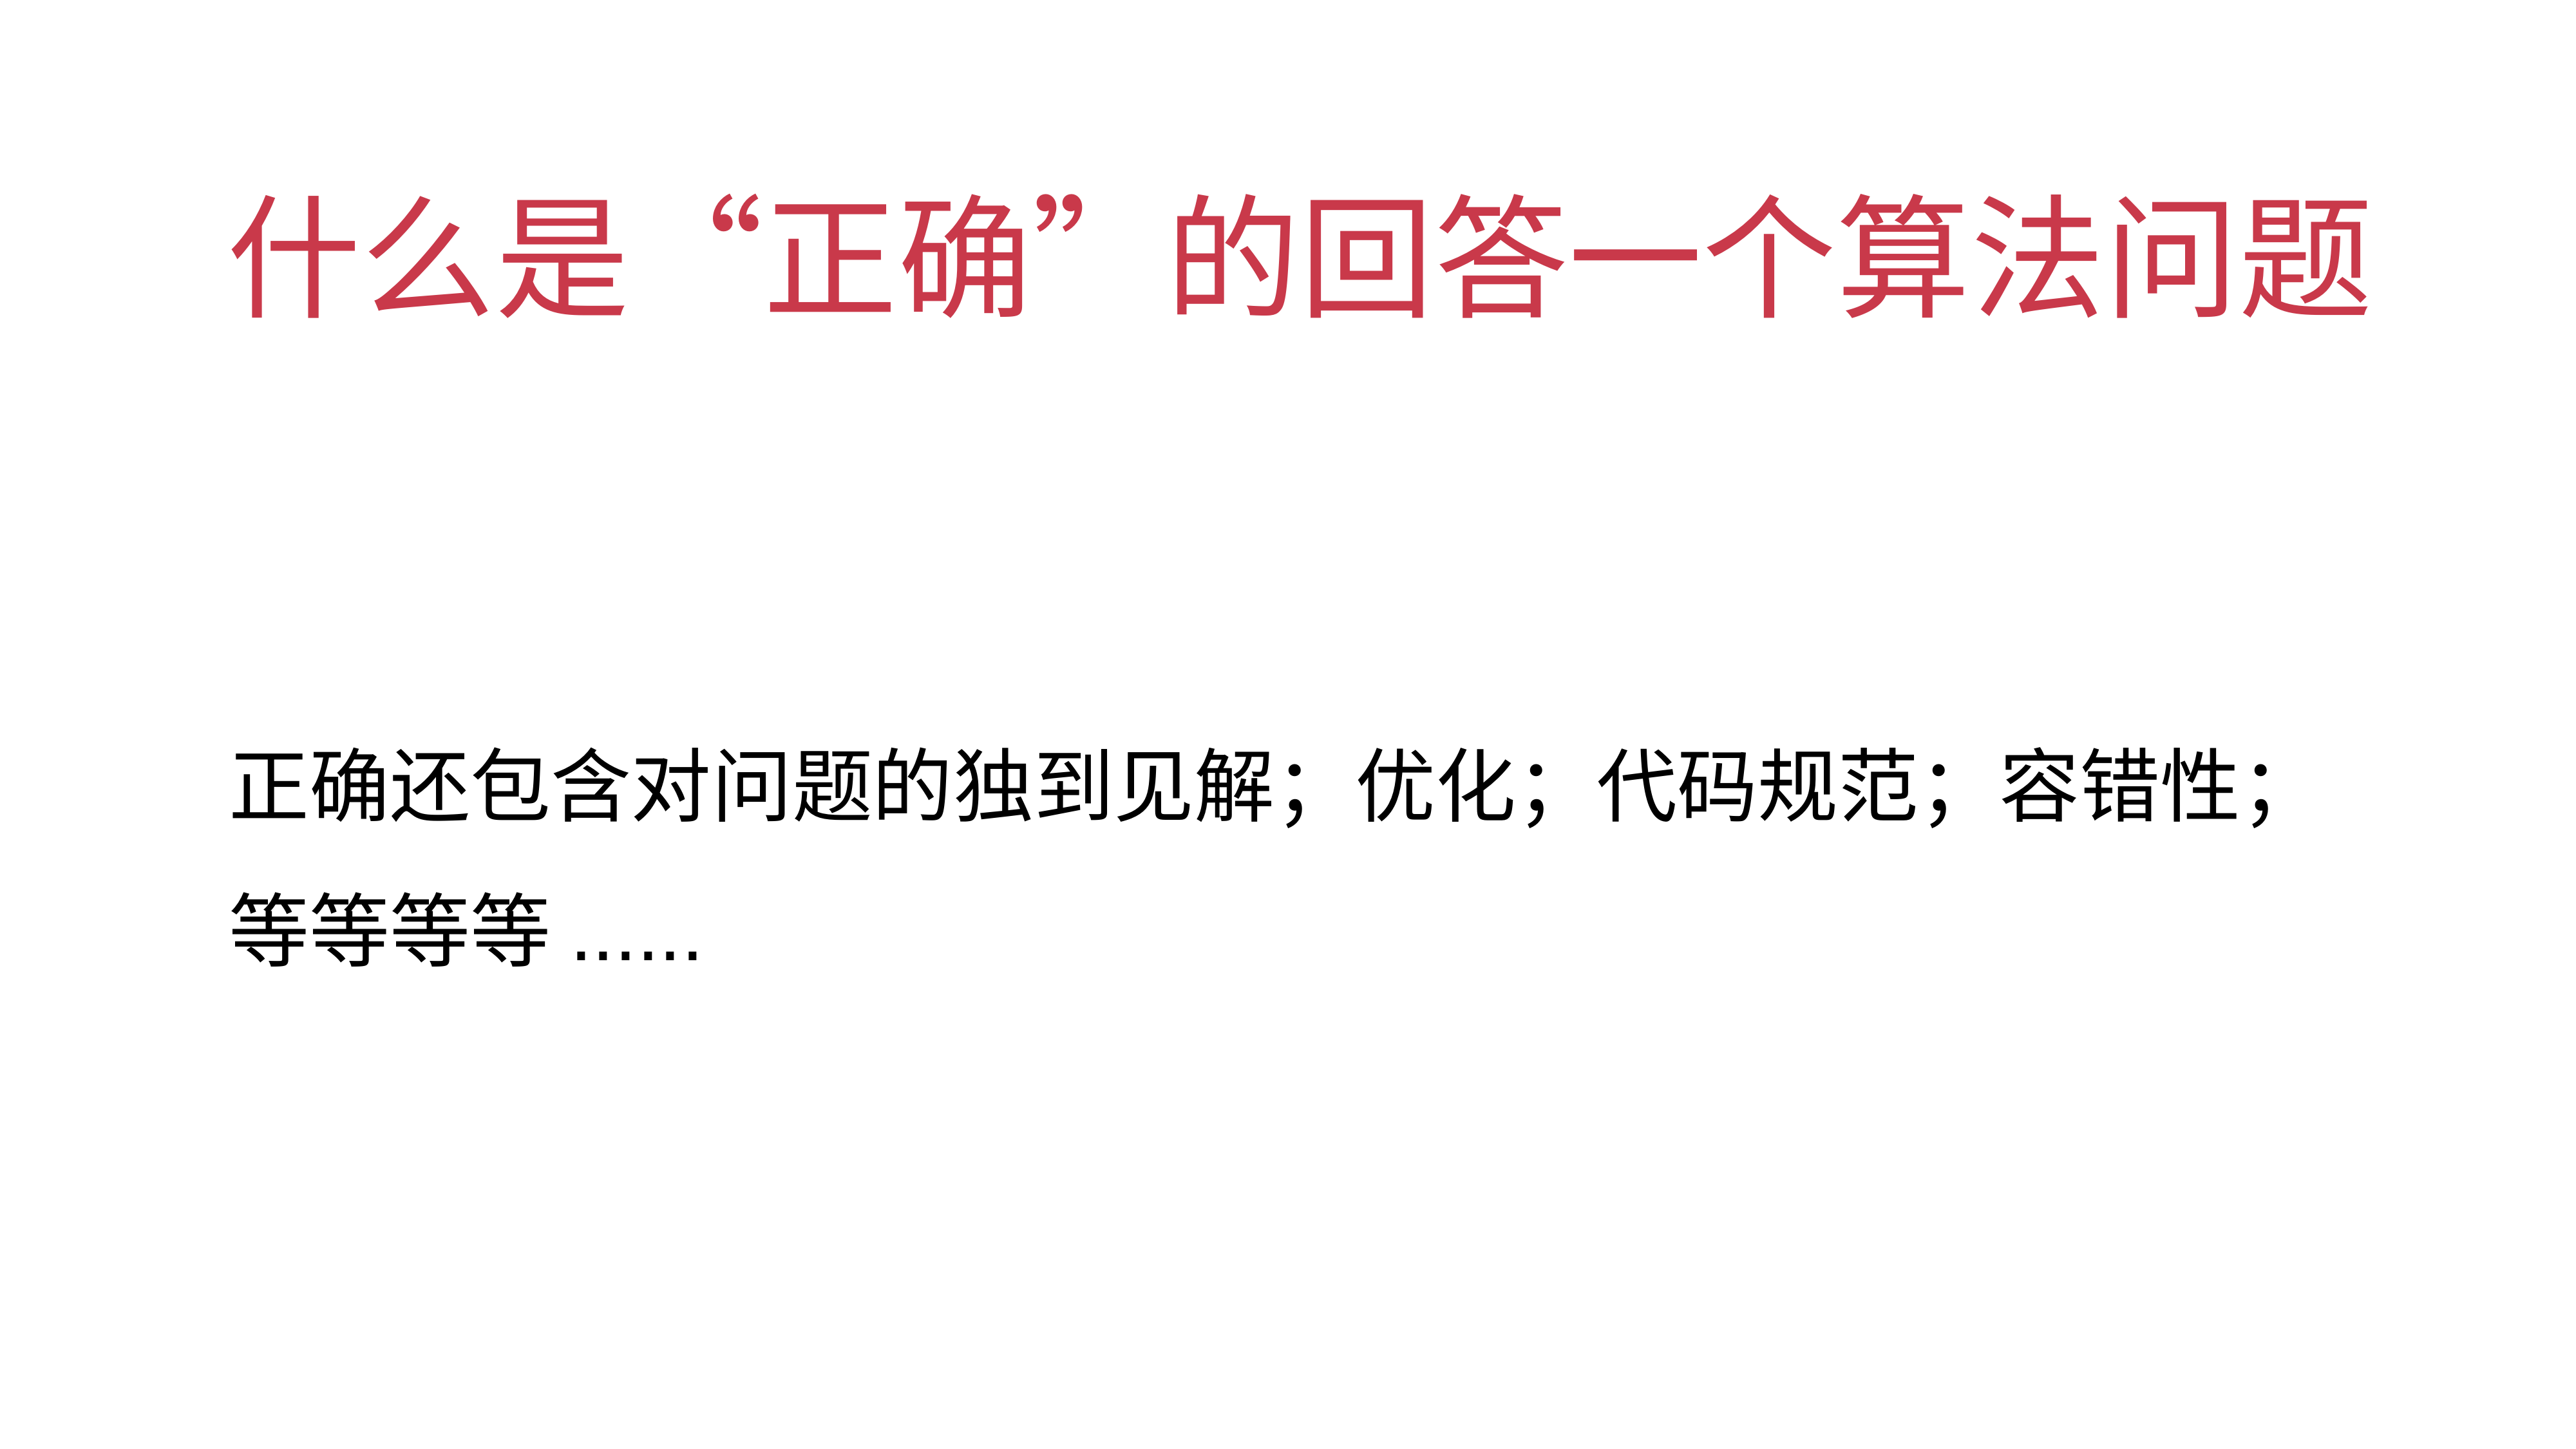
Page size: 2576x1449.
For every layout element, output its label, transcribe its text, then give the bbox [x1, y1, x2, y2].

text_box 正确还包含对问题的独到见解；优化；代码规范；容错性； 等等等等...... [223, 681, 2353, 982]
title 什么是“正确”的回答一个算法问题 [187, 124, 2389, 340]
